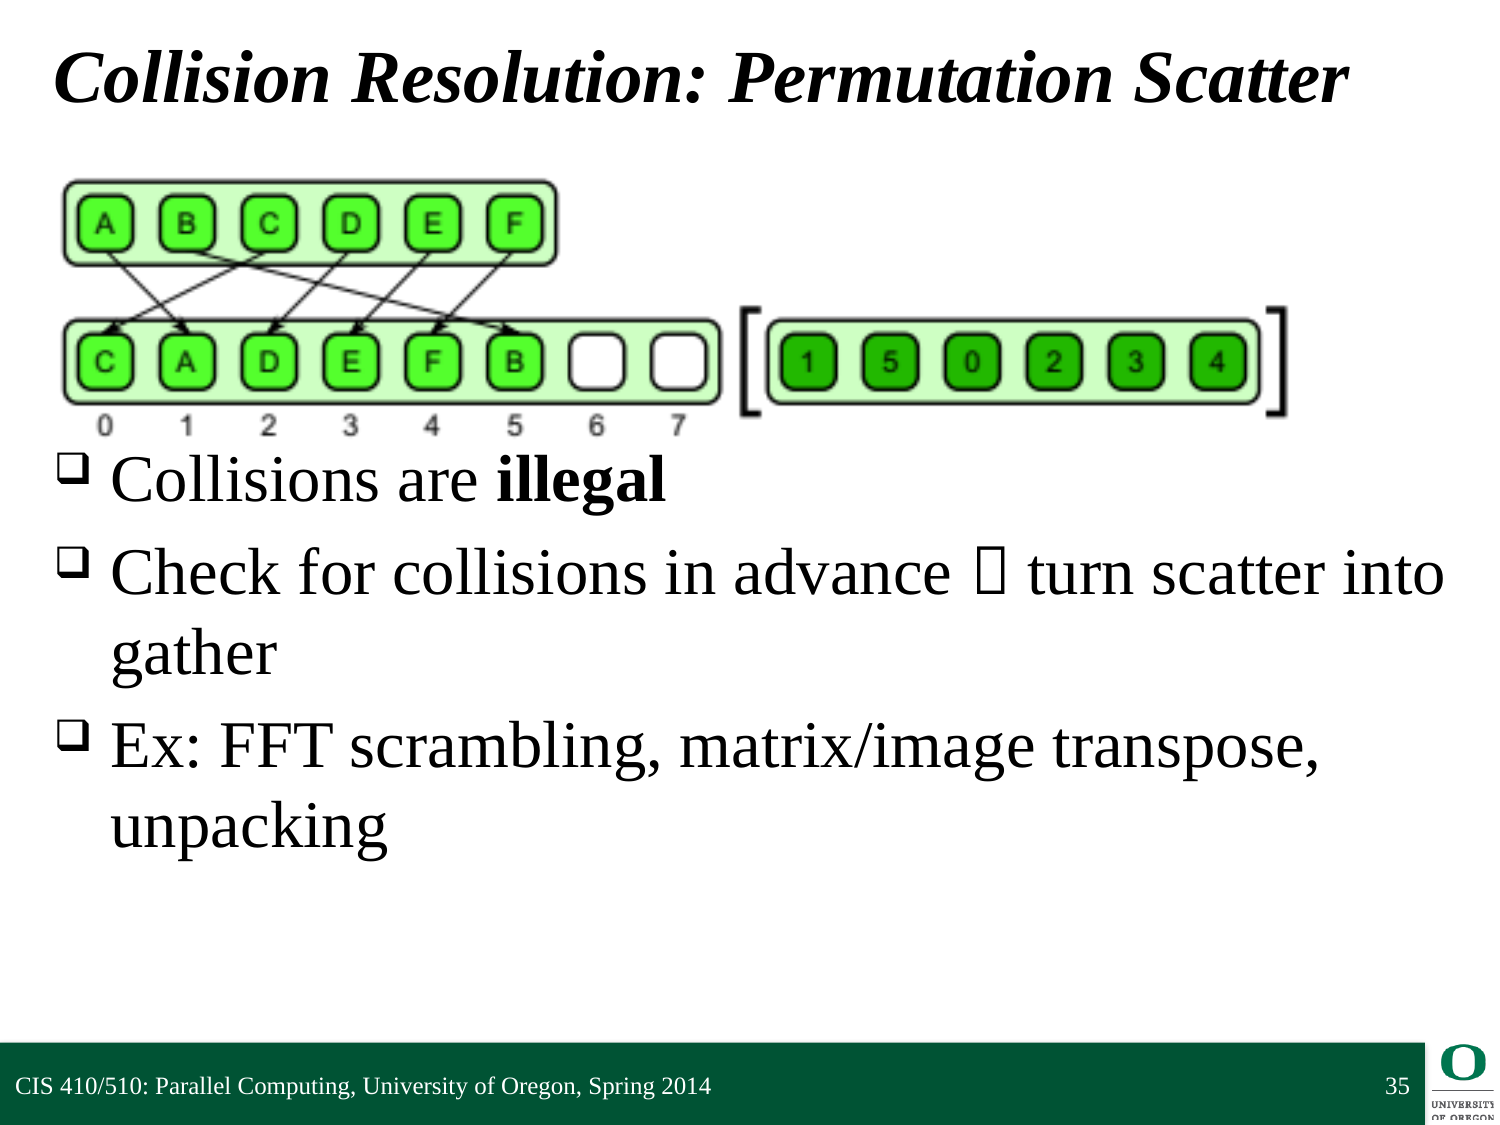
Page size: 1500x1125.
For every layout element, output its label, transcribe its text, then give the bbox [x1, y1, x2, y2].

title Collision Resolution: Permutation Scatter [39, 0, 1500, 145]
slide_number 35 [1074, 1044, 1425, 1125]
footer CIS 410/510: Parallel Computing, University of Oregon, Spring 2014 [0, 1044, 988, 1125]
list Collisions are illegal Check for collisions in advance  turn scatter into gather Ex: FFT scrambling, matrix/image transpose, unpacking [39, 147, 1500, 1046]
picture [37, 149, 1300, 451]
